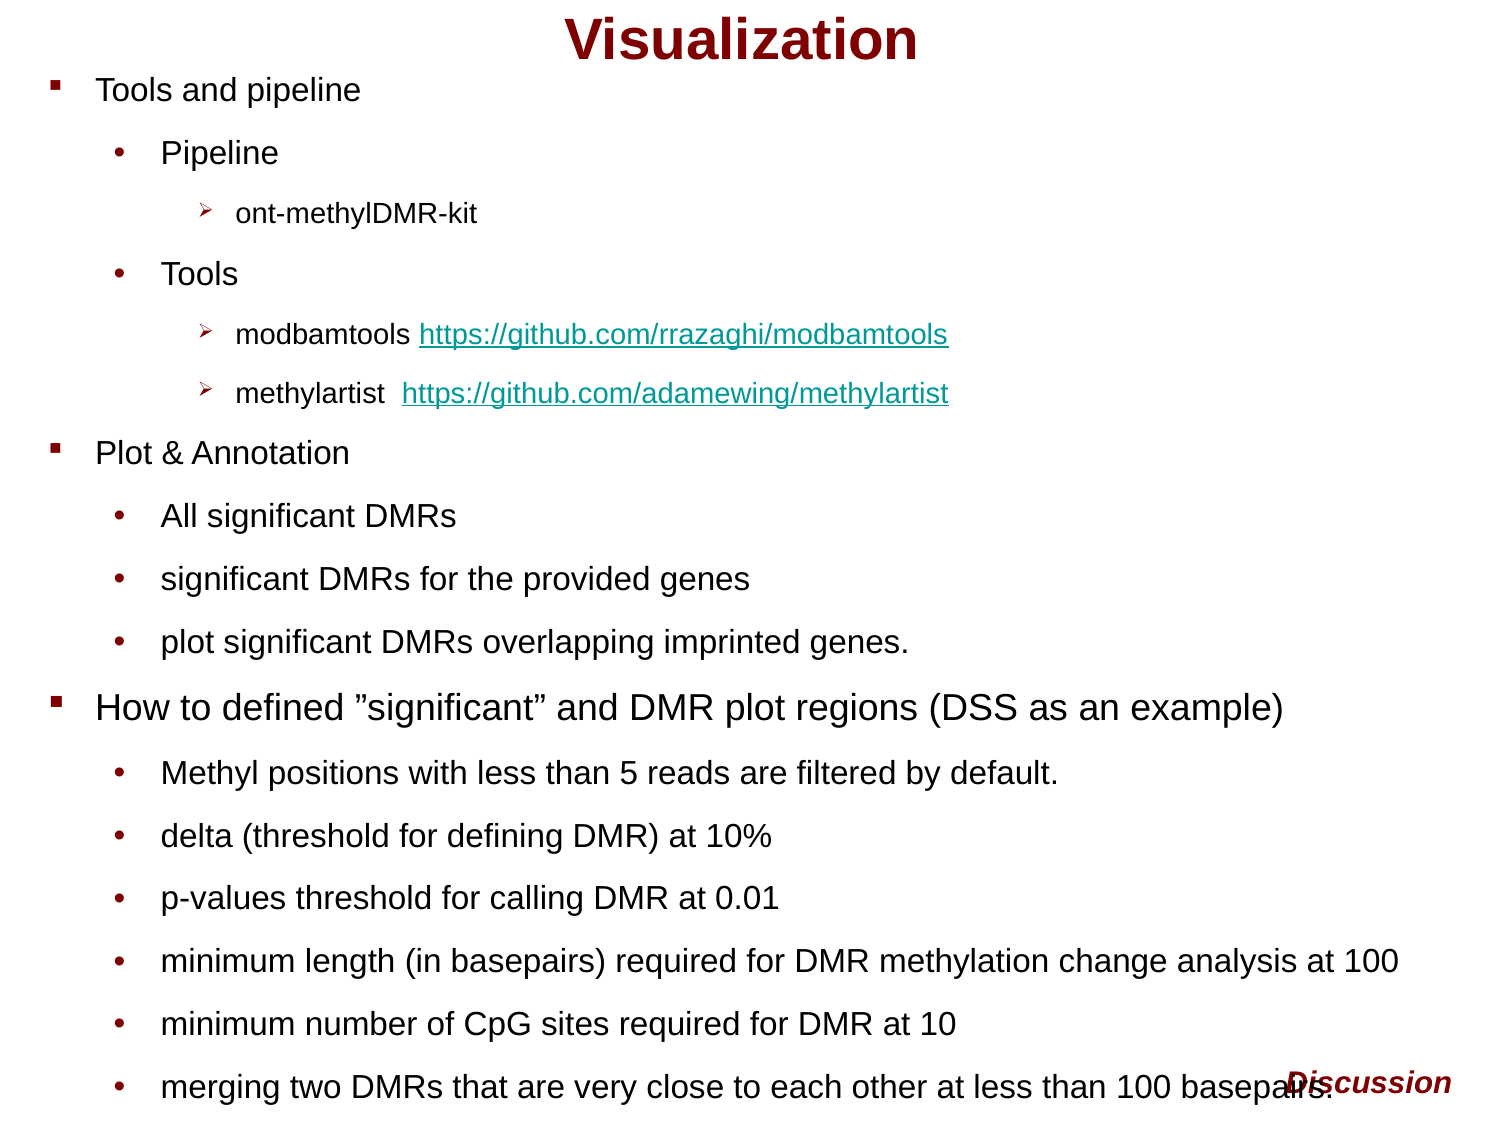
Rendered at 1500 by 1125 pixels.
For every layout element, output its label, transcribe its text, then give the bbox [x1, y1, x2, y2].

list Tools and pipeline Pipeline ont-methylDMR-kit Tools modbamtools https://github.com/rrazaghi/modbamtools methylartist https://github.com/adamewing/methylartist Plot & Annotation All significant DMRs significant DMRs for the provided genes plot significant DMRs overlapping imprinted genes. How to defined ”significant” and DMR plot regions (DSS as an example) Methyl positions with less than 5 reads are filtered by default. delta (threshold for defining DMR) at 10% p-values threshold for calling DMR at 0.01 minimum length (in basepairs) required for DMR methylation change analysis at 100 minimum number of CpG sites required for DMR at 10 merging two DMRs that are very close to each other at less than 100 basepairs. [32, 64, 1468, 1125]
title Visualization [75, 17, 1425, 64]
